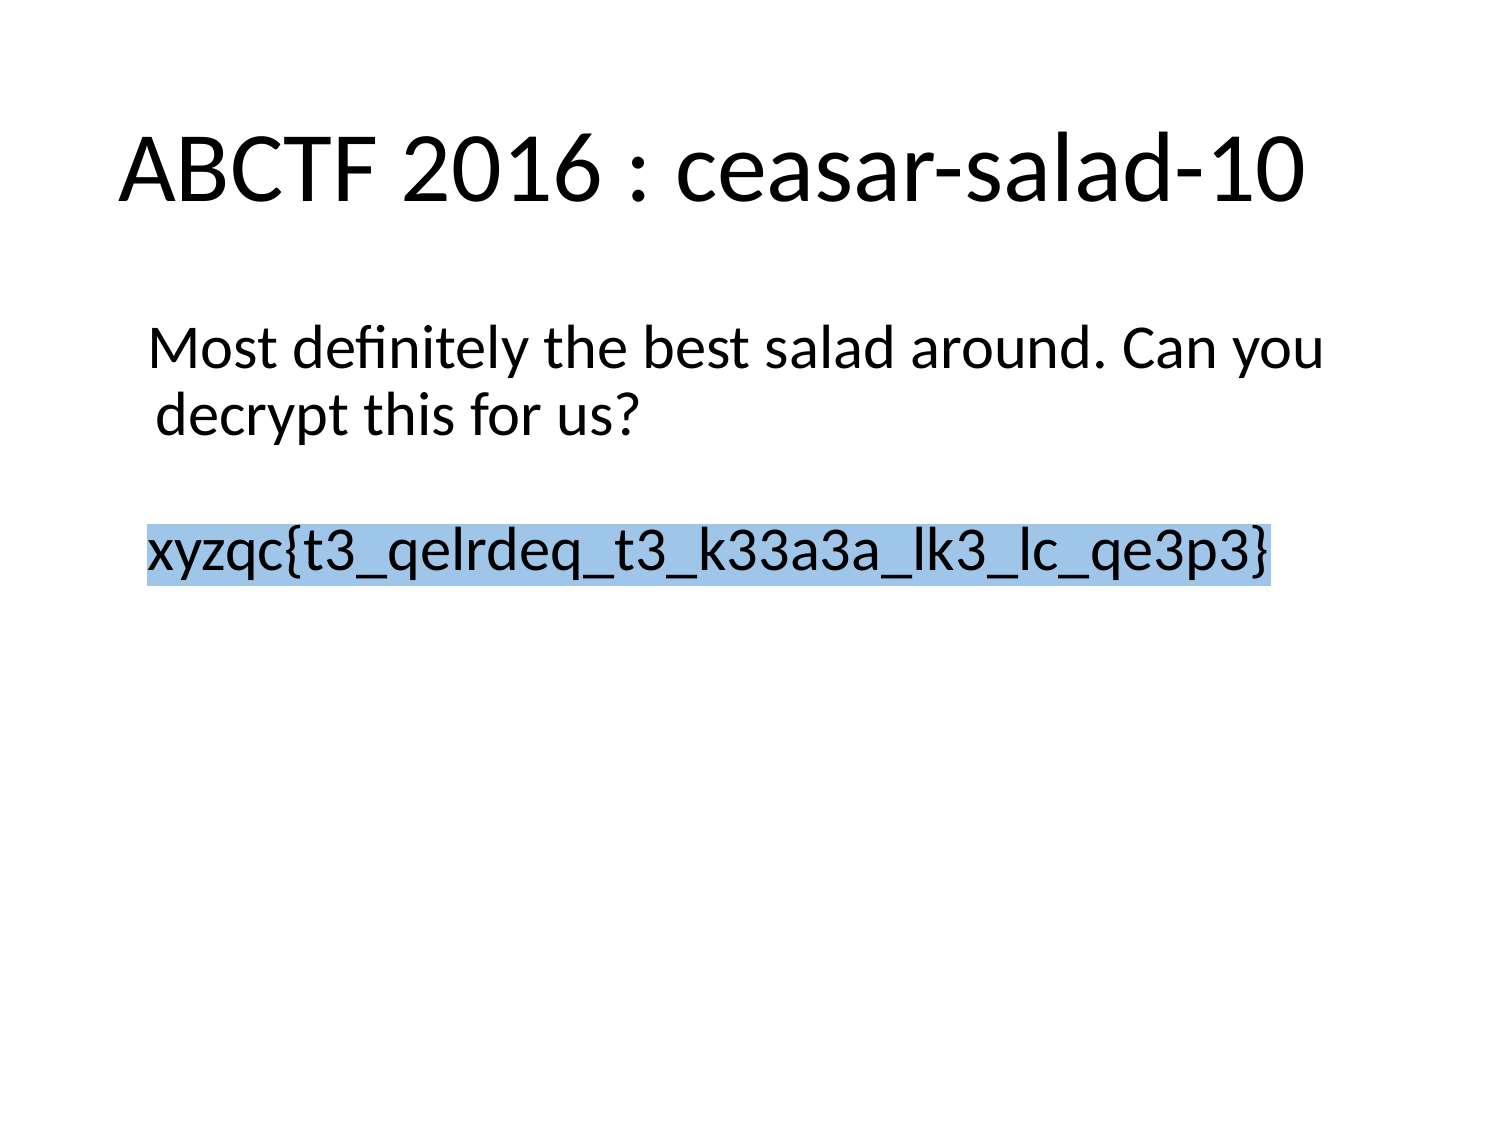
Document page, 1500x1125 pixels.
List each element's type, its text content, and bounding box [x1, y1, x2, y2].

title ABCTF 2016 : ceasar-salad-10 [103, 59, 1397, 278]
list Most definitely the best salad around. Can you decrypt this for us? xyzqc{t3_qelrdeq_t3_k33a3a_lk3_lc_qe3p3} [103, 299, 1397, 1014]
